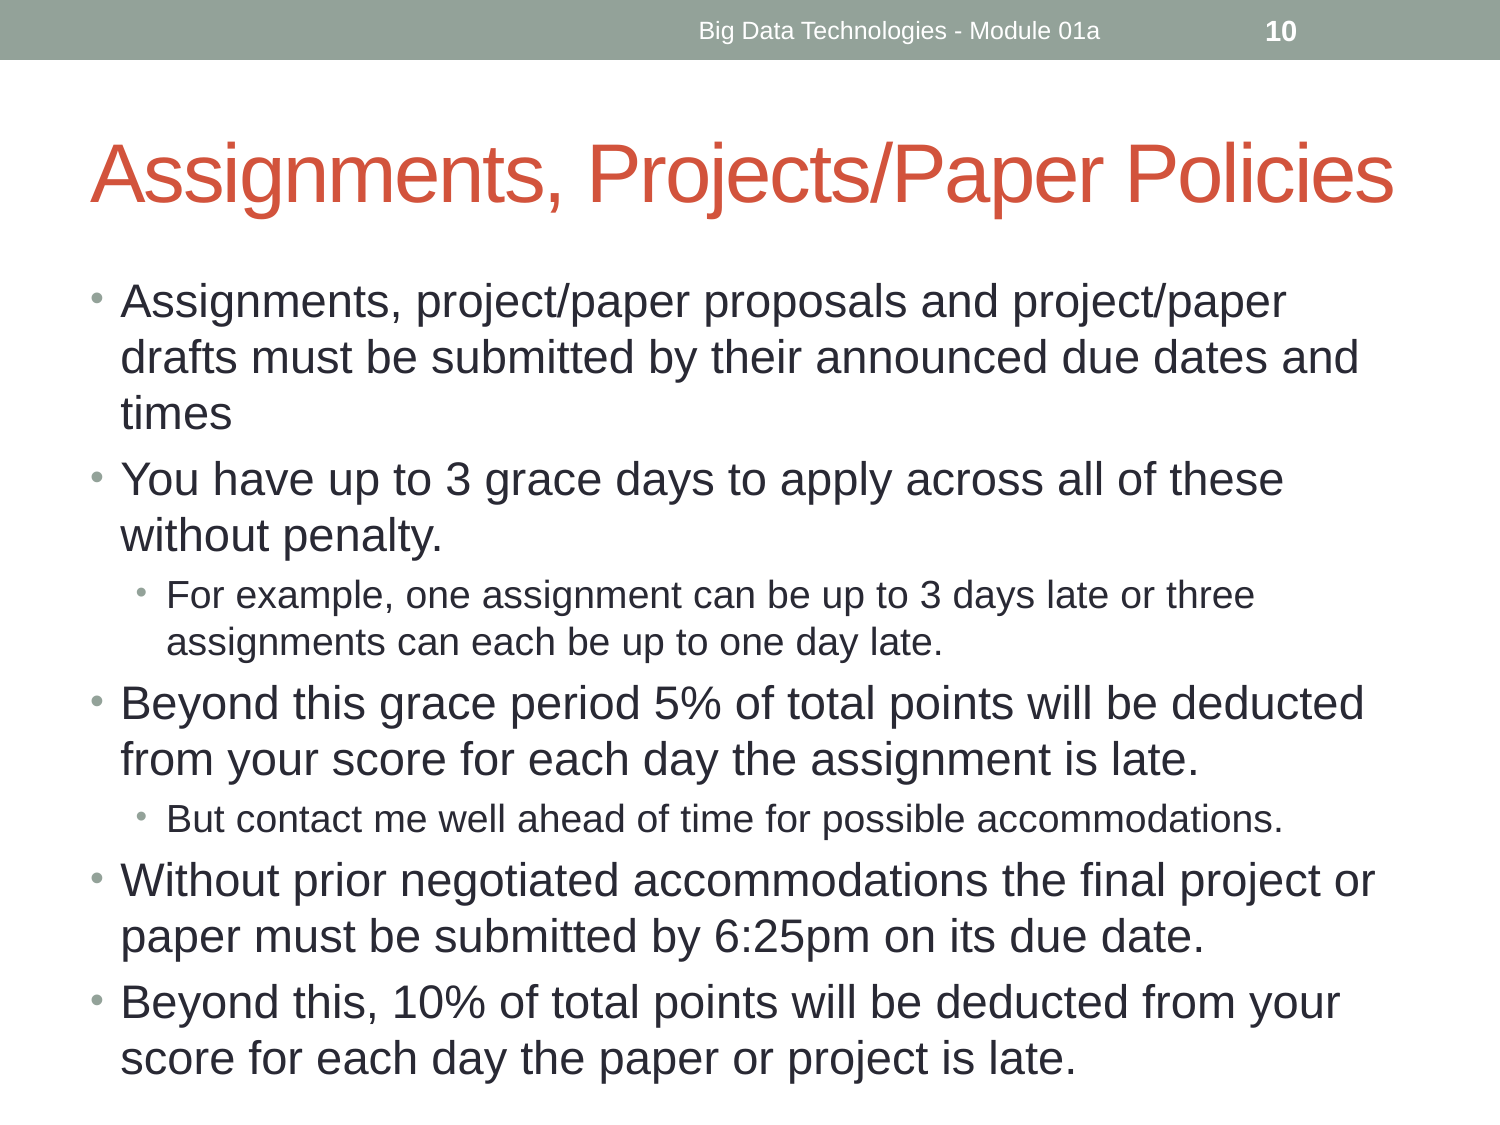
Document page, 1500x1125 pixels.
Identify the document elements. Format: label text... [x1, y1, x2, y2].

footer Big Data Technologies - Module 01a [562, 3, 1238, 57]
slide_number 10 [1250, 3, 1425, 57]
title Assignments, Projects/Paper Policies [75, 87, 1425, 250]
list Assignments, project/paper proposals and project/paper drafts must be submitted by their announced due dates and times You have up to 3 grace days to apply across all of these without penalty. For example, one assignment can be up to 3 days late or three assignments can each be up to one day late. Beyond this grace period 5% of total points will be deducted from your score for each day the assignment is late. But contact me well ahead of time for possible accommodations. Without prior negotiated accommodations the final project or paper must be submitted by 6:25pm on its due date. Beyond this, 10% of total points will be deducted from your score for each day the paper or project is late. [75, 262, 1425, 1100]
